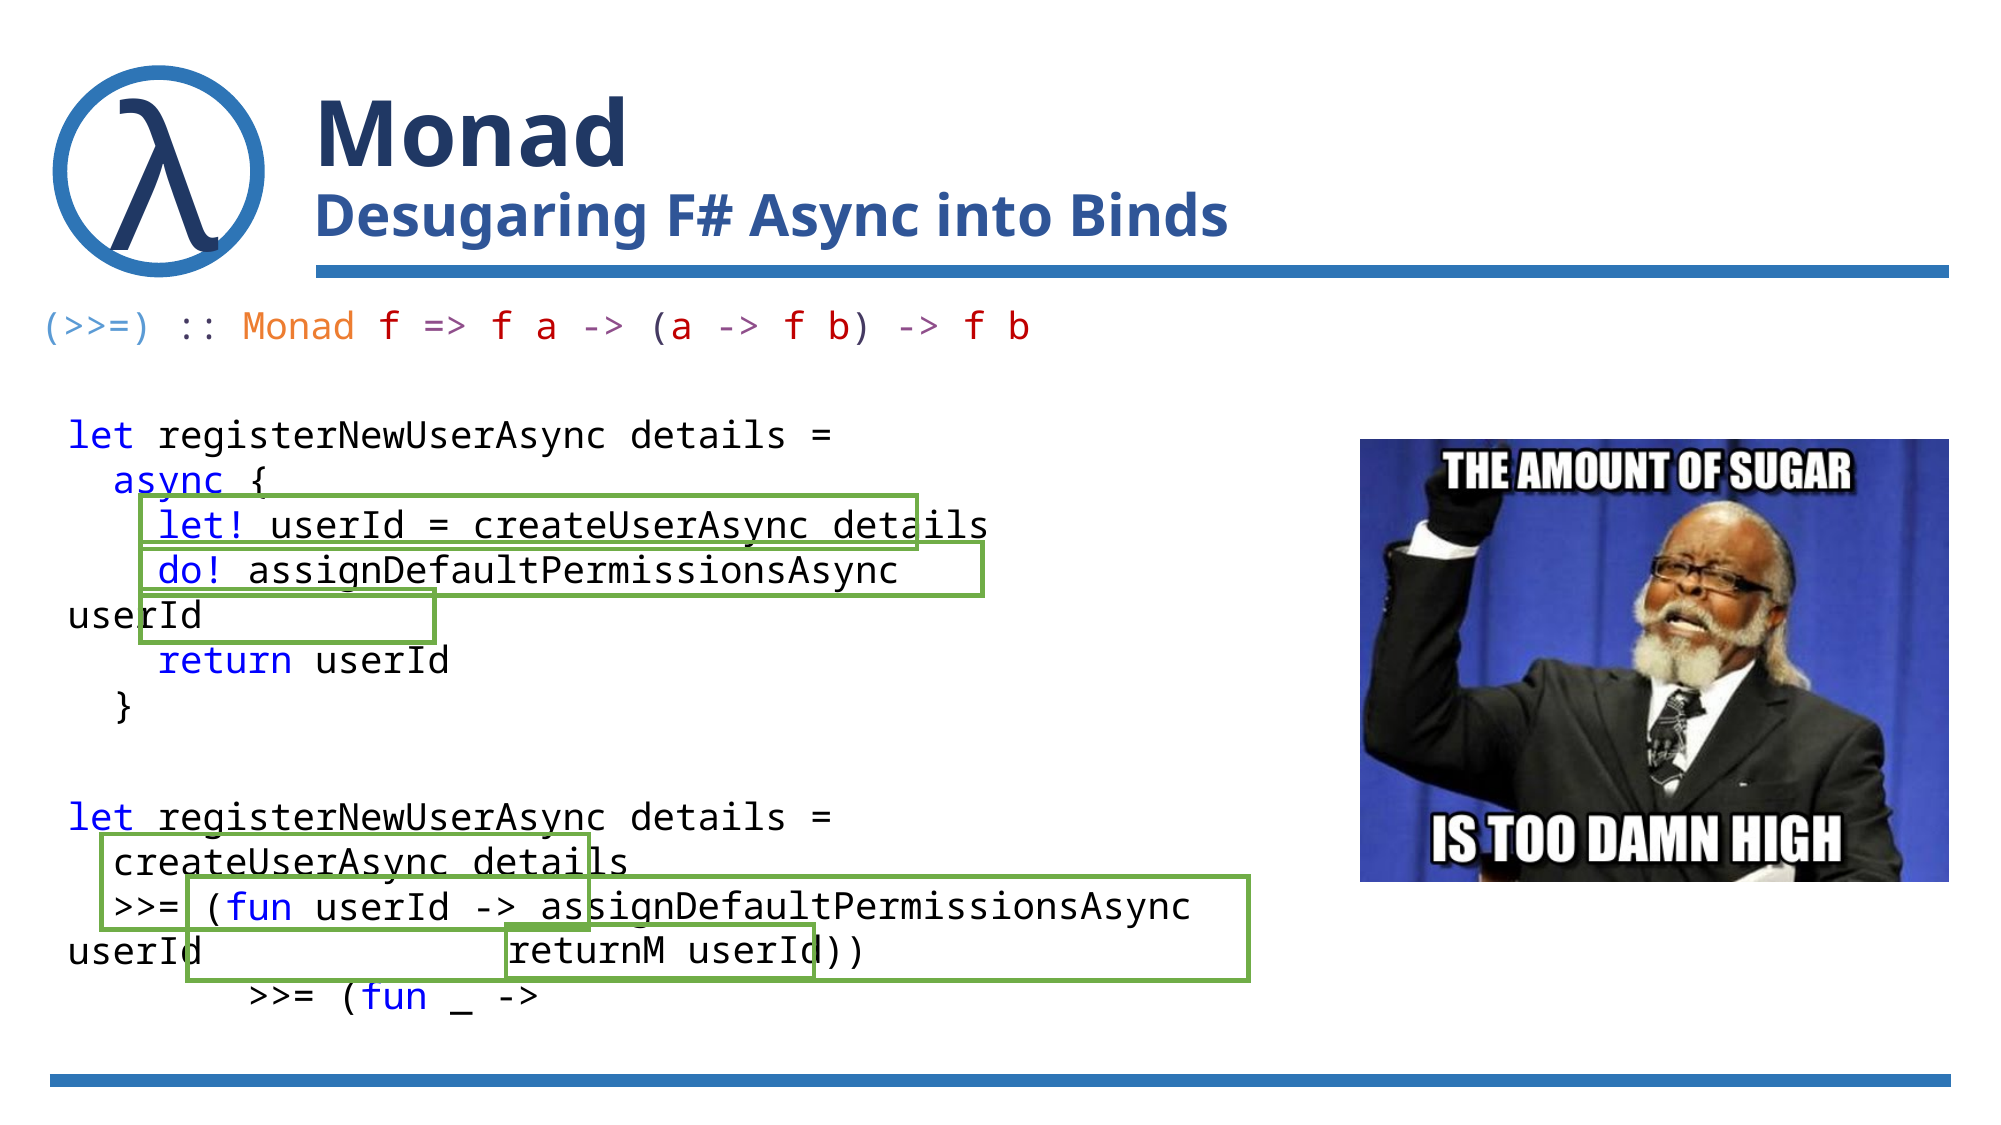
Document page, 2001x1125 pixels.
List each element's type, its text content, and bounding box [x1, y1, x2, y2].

text_box assignDefaultPermissionsAsync userId >>= (fun _ -> [52, 936, 1263, 1025]
text_box [100, 833, 590, 931]
text_box [139, 541, 984, 597]
title Monad Desugaring F# Async into Binds [298, 59, 1949, 278]
text_box [186, 876, 1249, 982]
text_box [139, 494, 918, 541]
text_box (>>=) :: Monad f => f a -> (a -> f b) -> f b [25, 295, 1046, 355]
text_box let registerNewUserAsync details = createUserAsync details >>= (fun userId -> [52, 785, 1263, 936]
text_box [505, 924, 815, 979]
text_box [139, 588, 435, 644]
text_box let registerNewUserAsync details = async { let! userId = createUserAsync details do! assignDefaultPermissionsAsync userId return userId } [52, 404, 1018, 734]
picture [1360, 439, 1949, 882]
